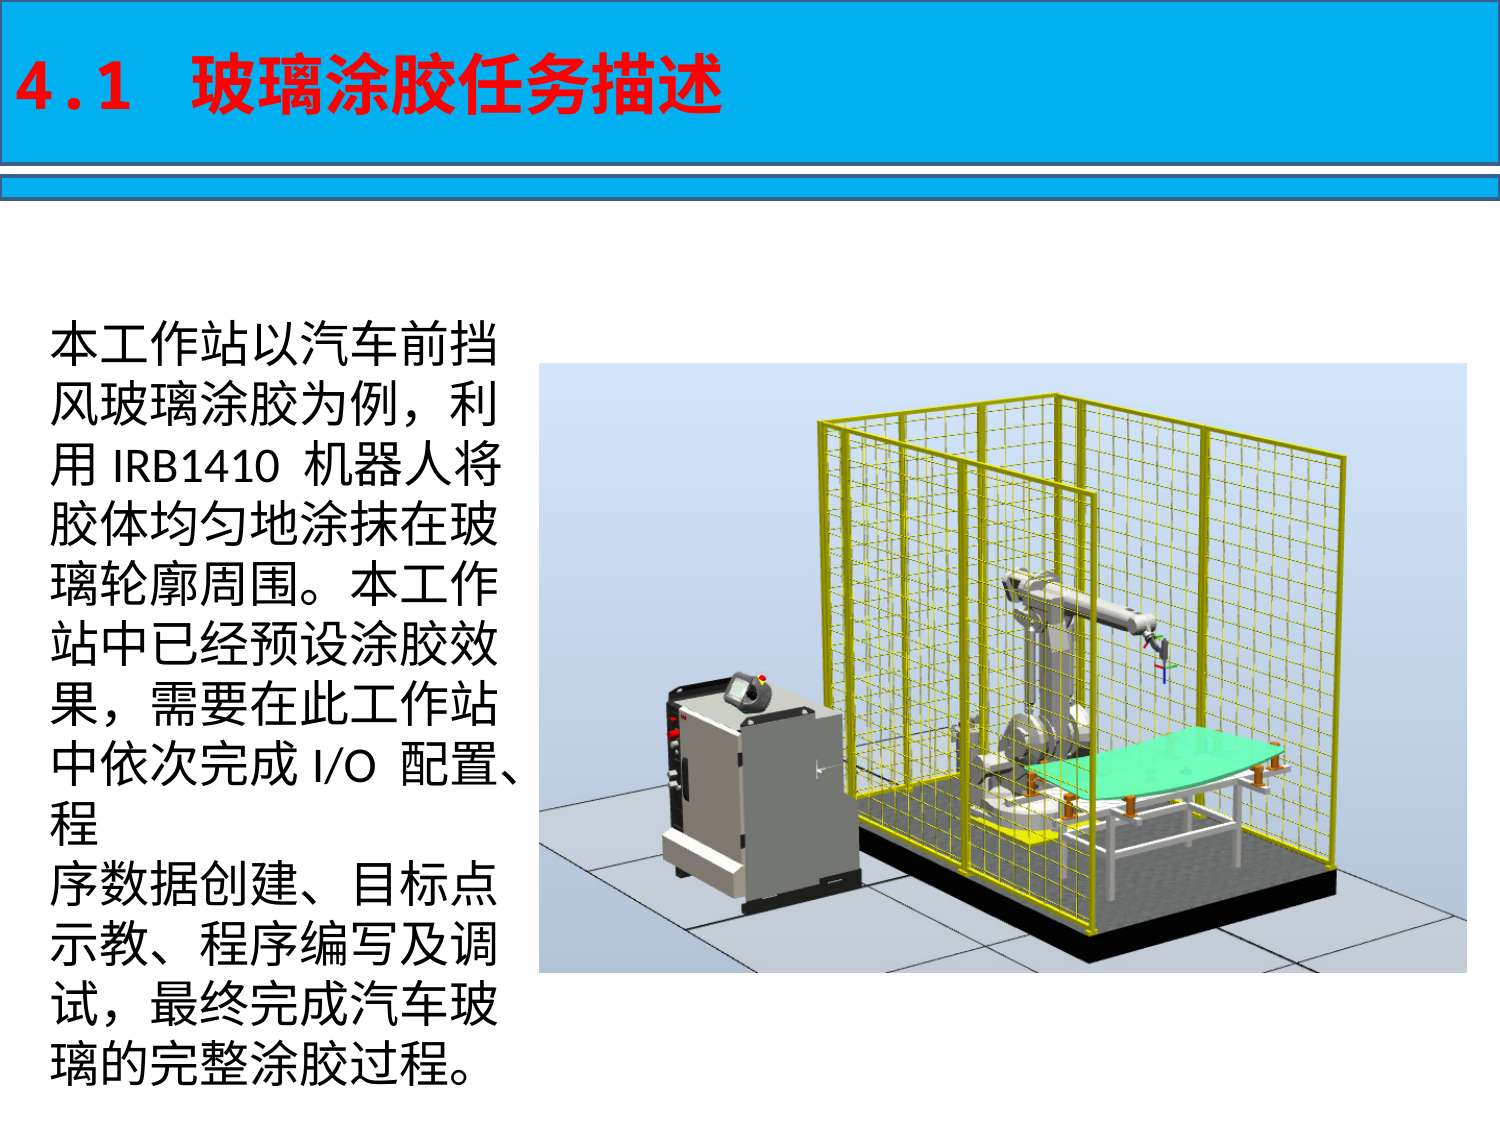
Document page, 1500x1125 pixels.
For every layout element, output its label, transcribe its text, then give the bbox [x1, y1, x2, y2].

text_box 本工作站以汽车前挡风玻璃涂胶为例，利用IRB1410 机器人将胶体均匀地涂抹在玻璃轮廓周围。本工作站中已经预设涂胶效果，需要在此工作站中依次完成I/O 配置、程 序数据创建、目标点示教、程序编写及调试，最终完成汽车玻璃的完整涂胶过程。 [35, 304, 563, 1100]
text_box [0, 0, 1500, 166]
text_box 4.1 玻璃涂胶任务描述 [0, 35, 762, 130]
text_box [0, 174, 1500, 201]
picture [538, 363, 1467, 973]
